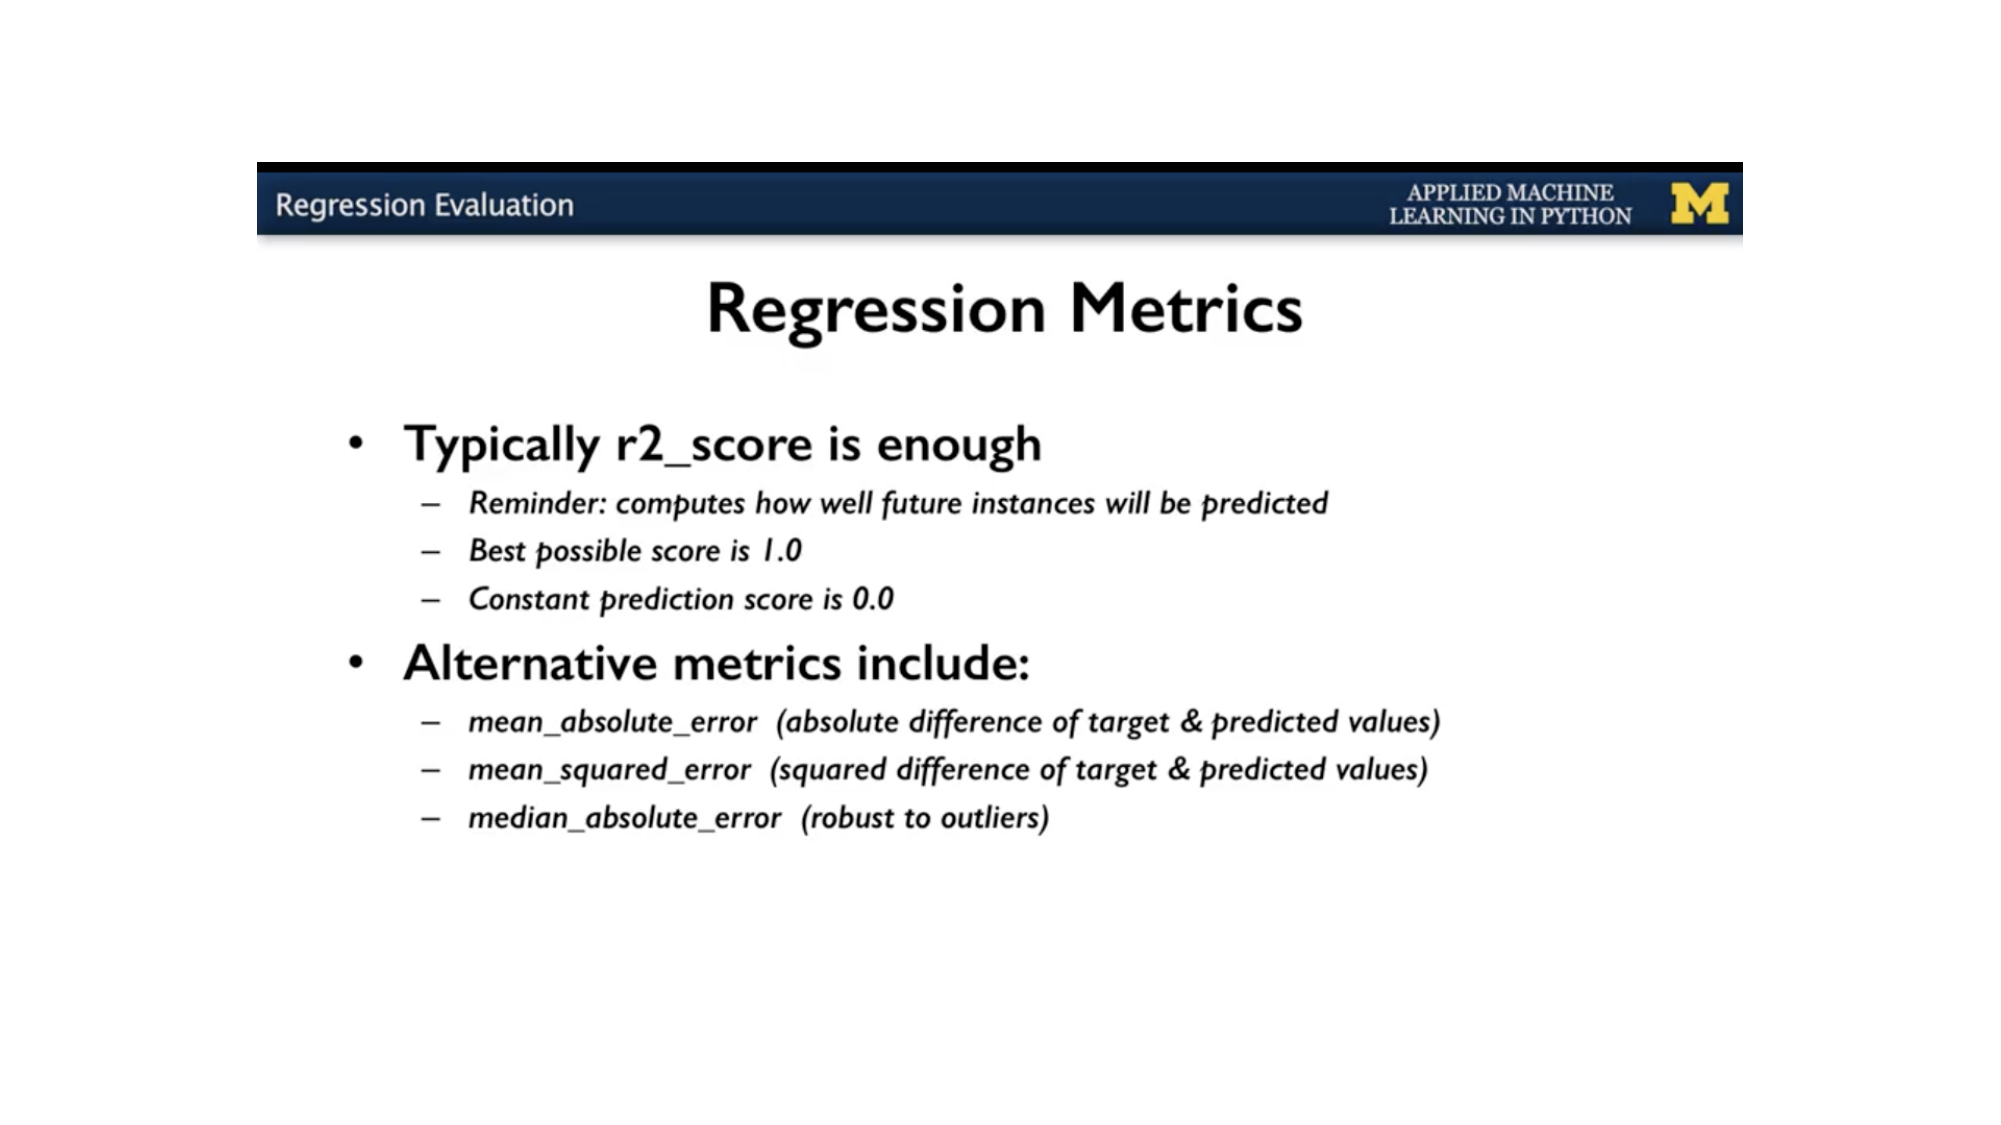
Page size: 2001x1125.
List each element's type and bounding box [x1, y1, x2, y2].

picture [257, 162, 1743, 963]
